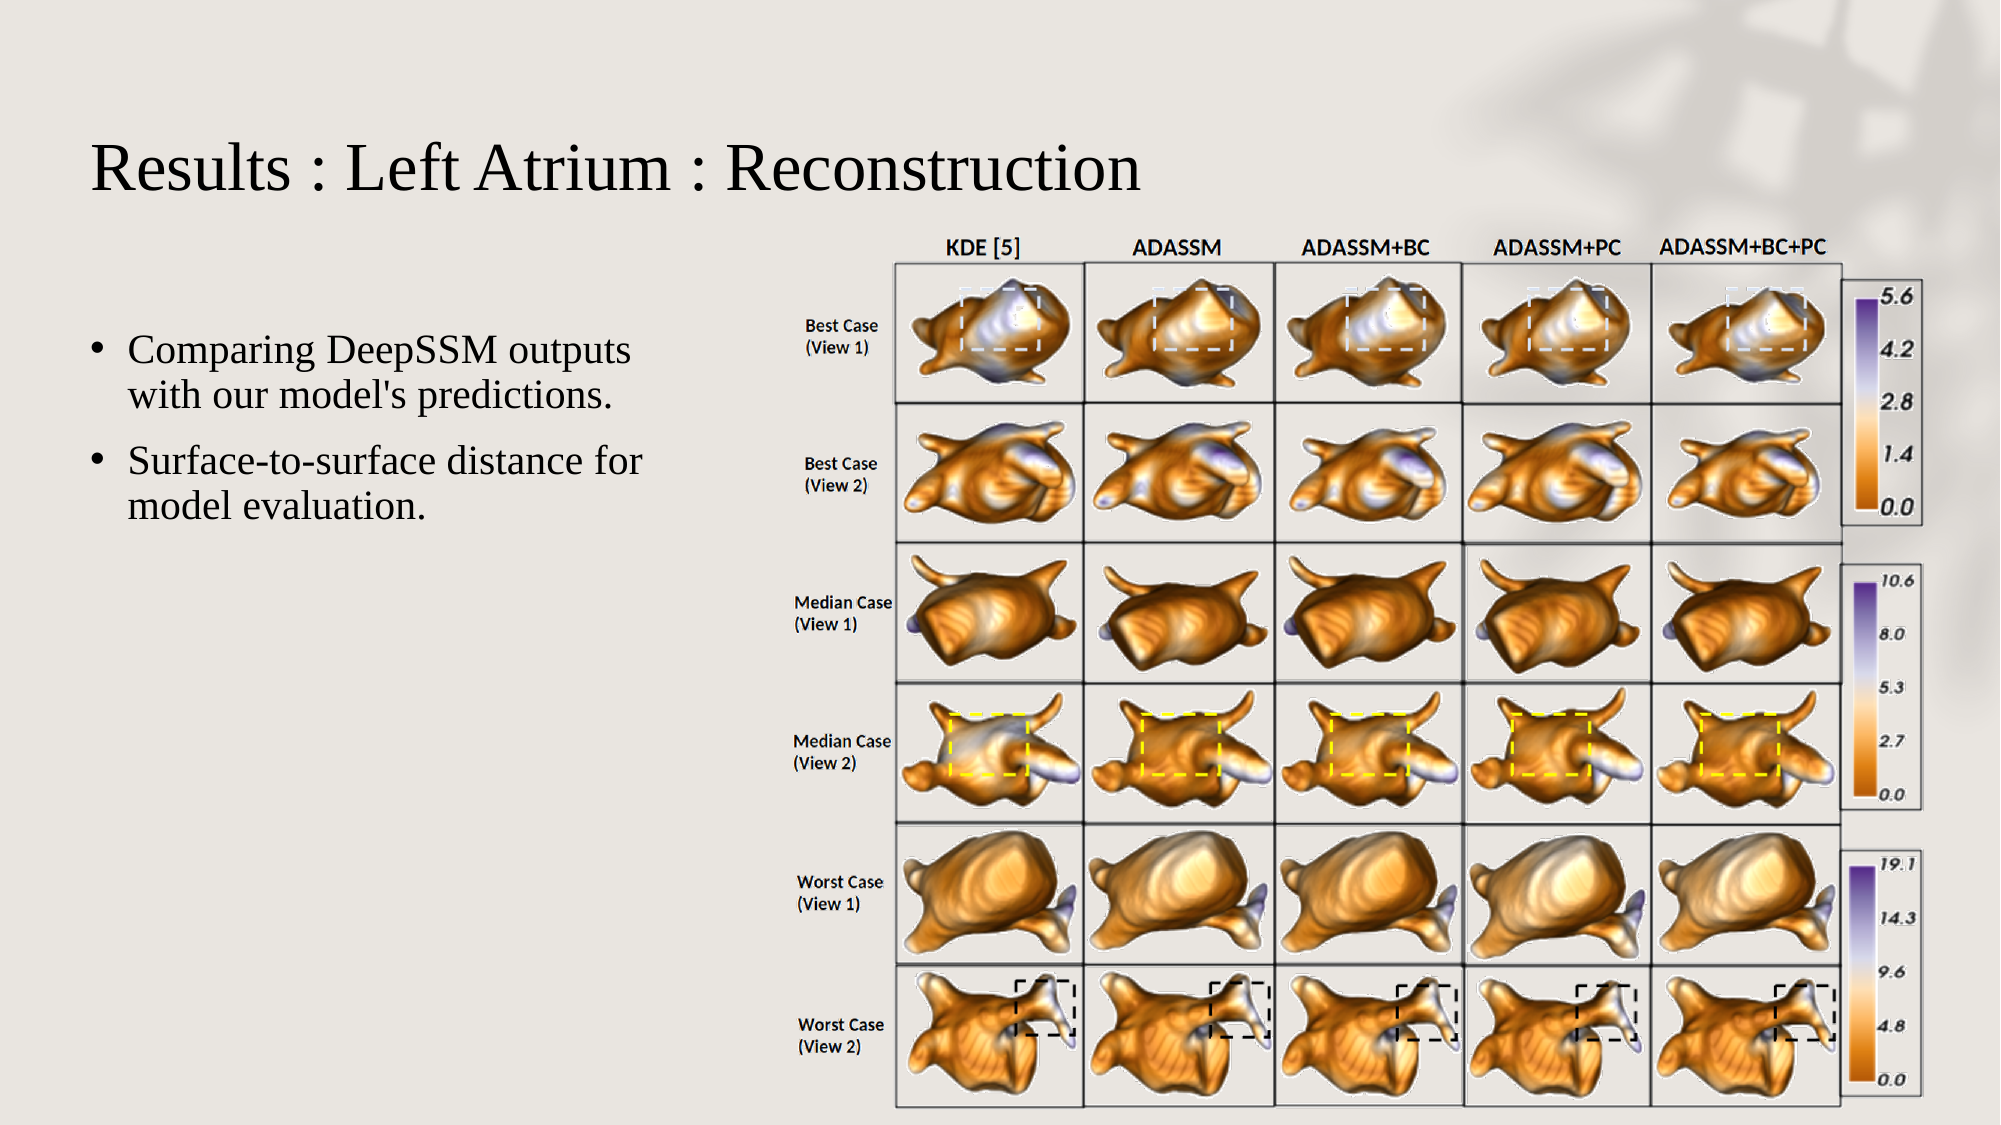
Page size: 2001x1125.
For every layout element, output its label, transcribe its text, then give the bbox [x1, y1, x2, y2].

text_box Comparing DeepSSM outputs with our model's predictions. Surface-to-surface distance for model evaluation. [75, 319, 667, 1009]
picture [791, 222, 1938, 1117]
title Results : Left Atrium : Reconstruction [75, 60, 1863, 278]
